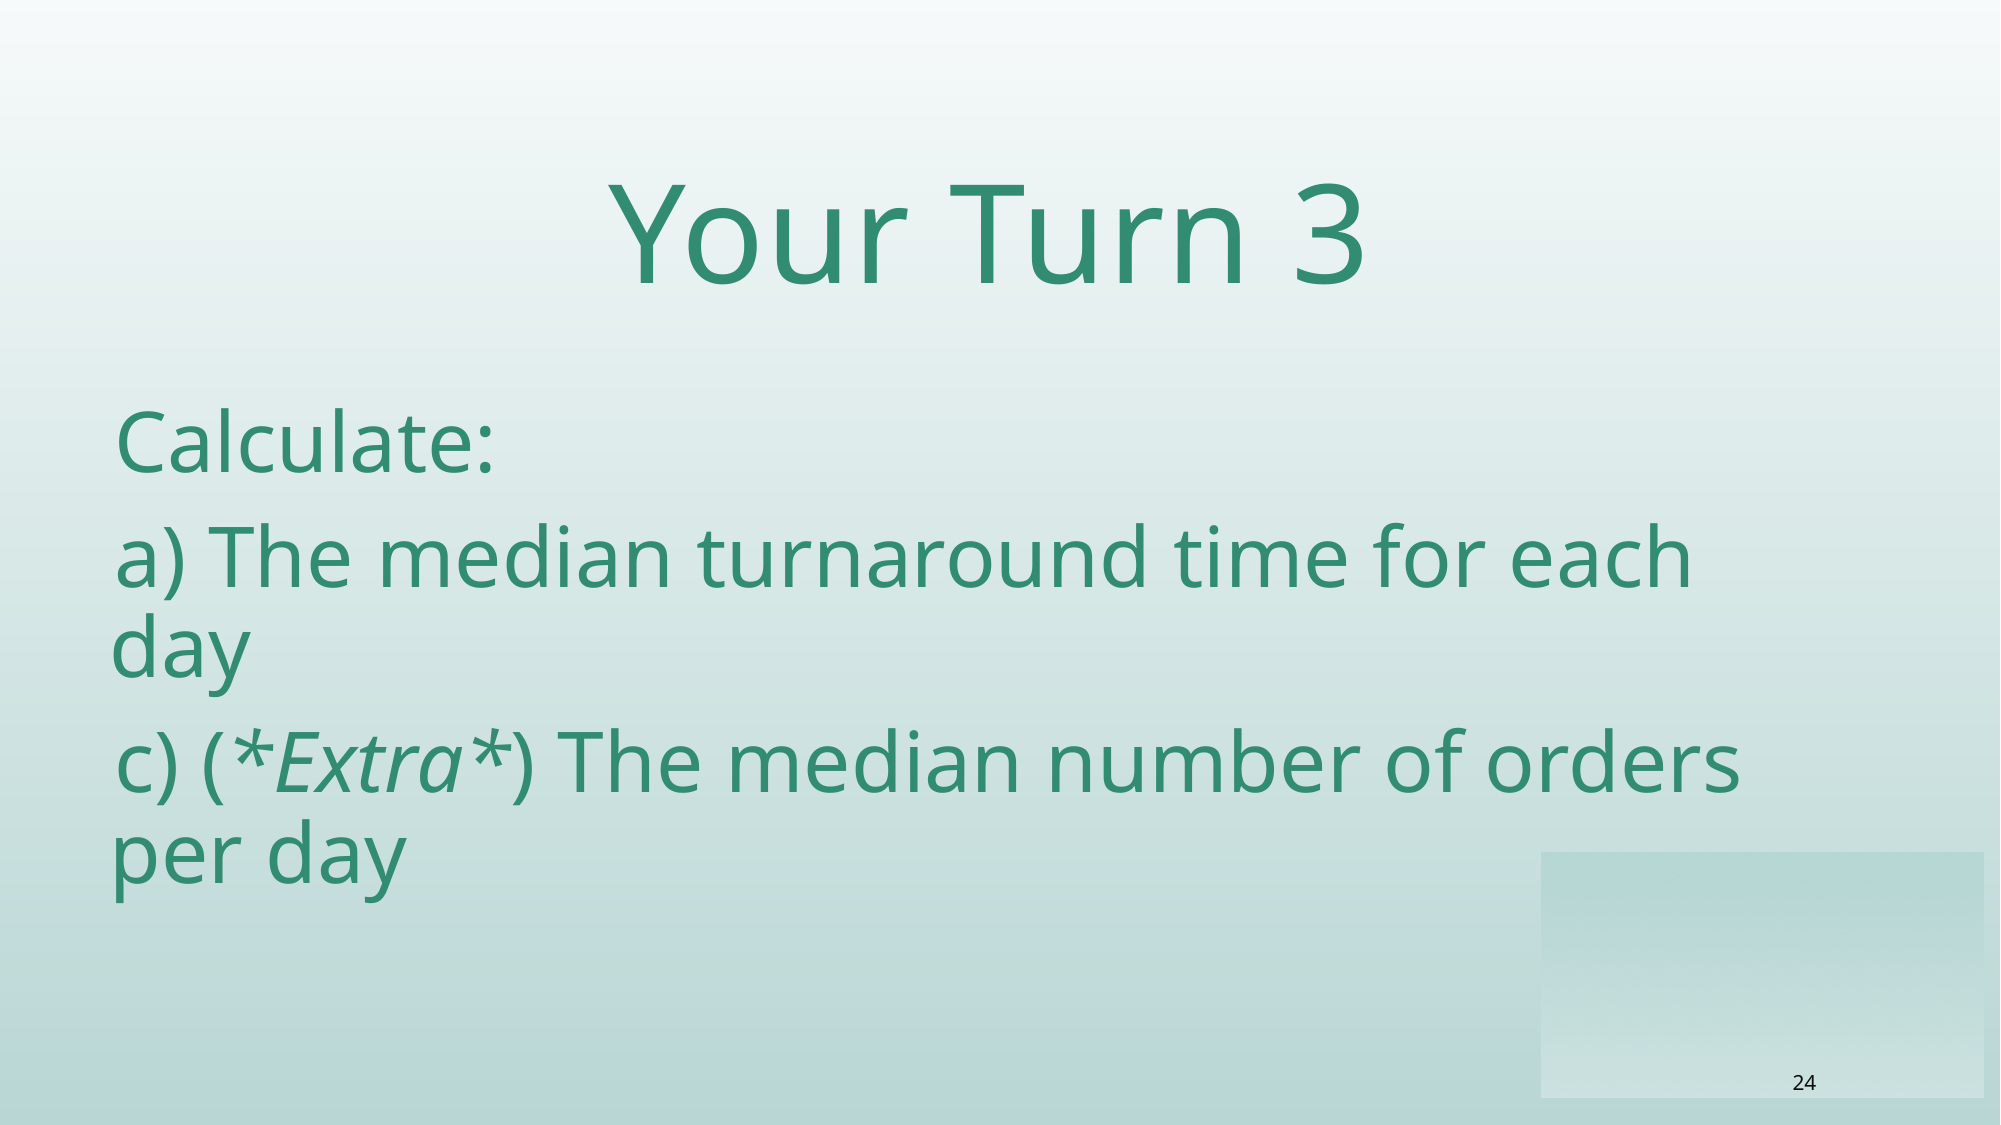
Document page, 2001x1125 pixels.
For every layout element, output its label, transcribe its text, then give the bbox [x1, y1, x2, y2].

text_box Calculate: a) The median turnaround time for each day c) (*Extra*) The median number of orders per day [88, 392, 1788, 914]
picture [1541, 851, 1984, 1099]
title Your Turn 3 [192, 121, 1788, 367]
